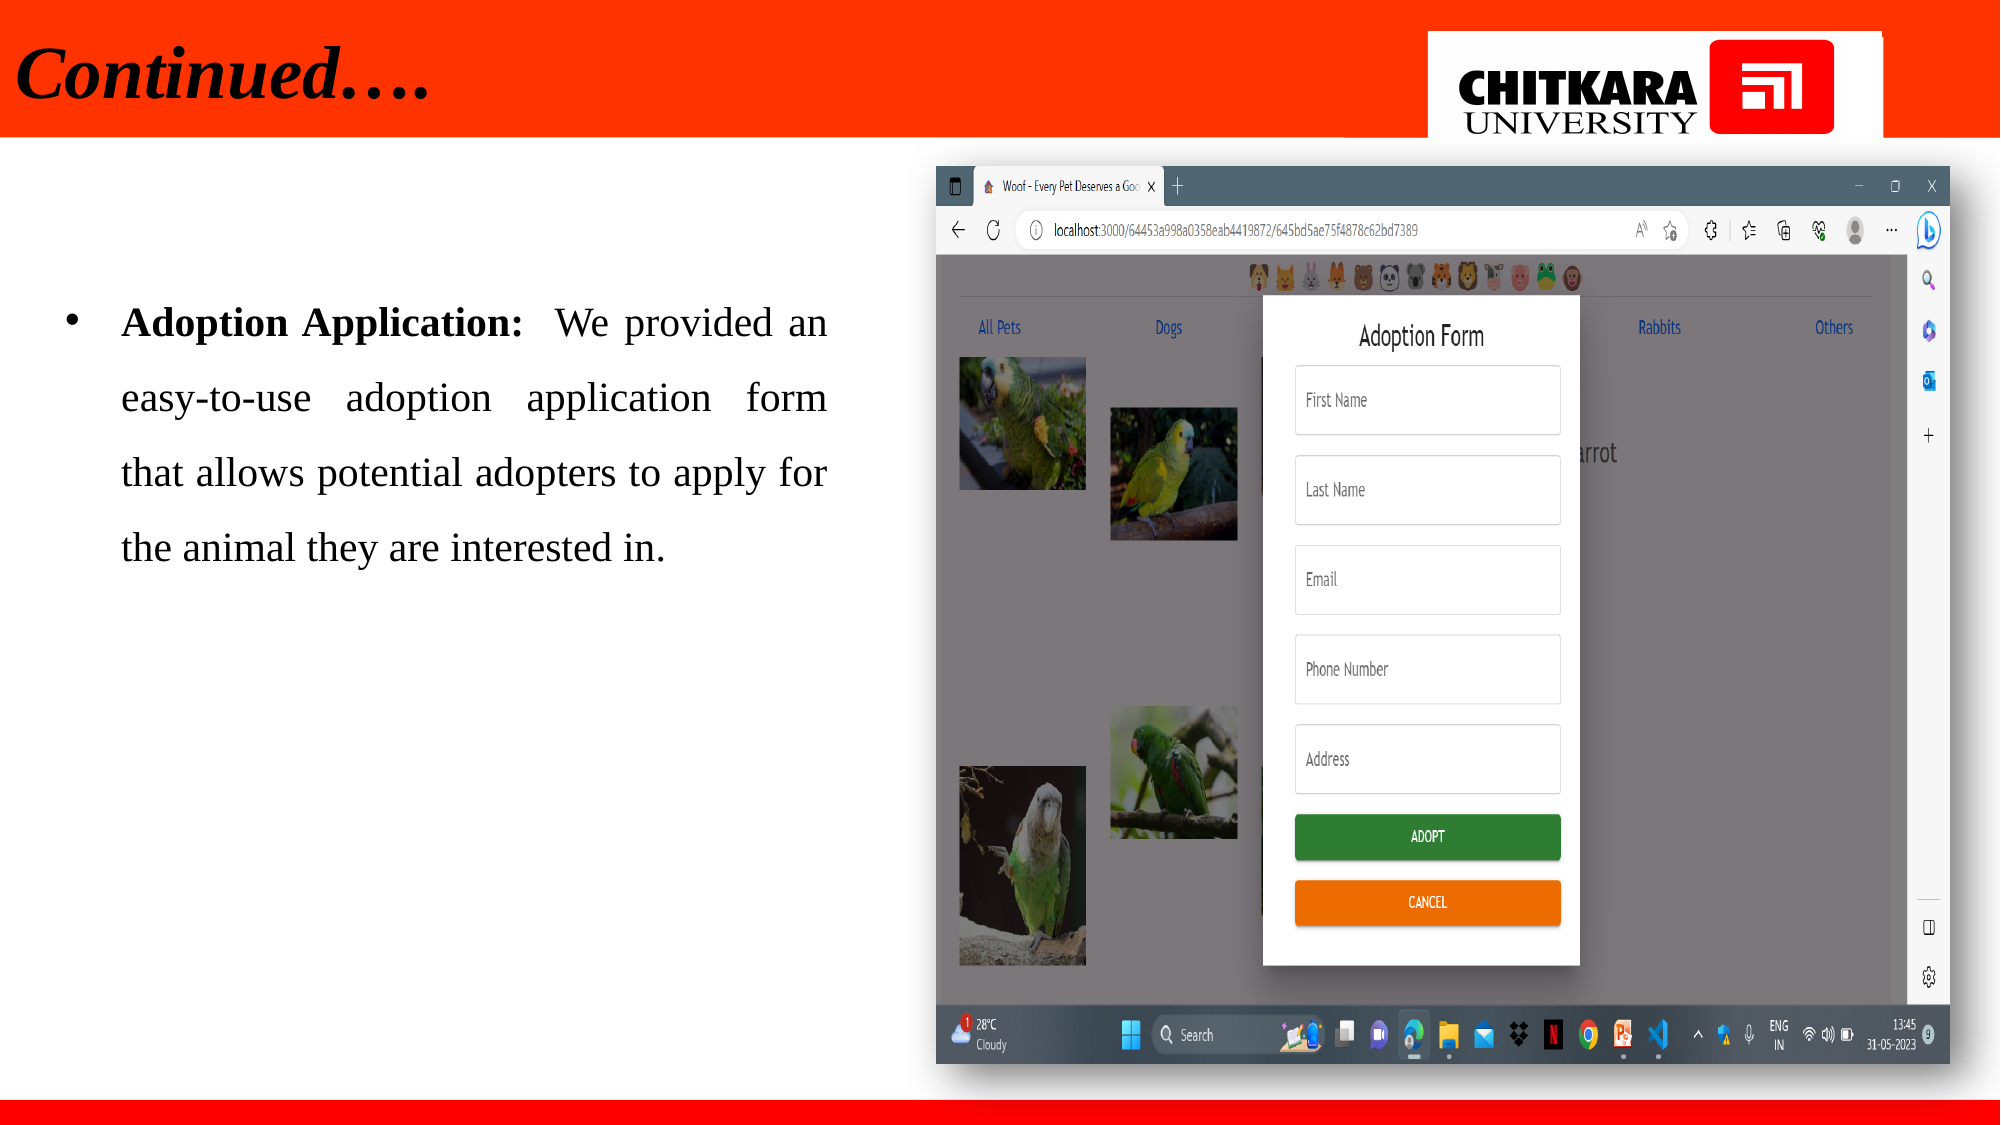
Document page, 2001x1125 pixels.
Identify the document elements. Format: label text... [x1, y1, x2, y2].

title Continued…. [0, 0, 1417, 138]
picture [1433, 37, 1854, 138]
list Adoption Application: We provided an easy-to-use adoption application form that allows potential adopters to apply for the animal they are interested in. [49, 198, 844, 1006]
picture [935, 166, 1951, 1065]
